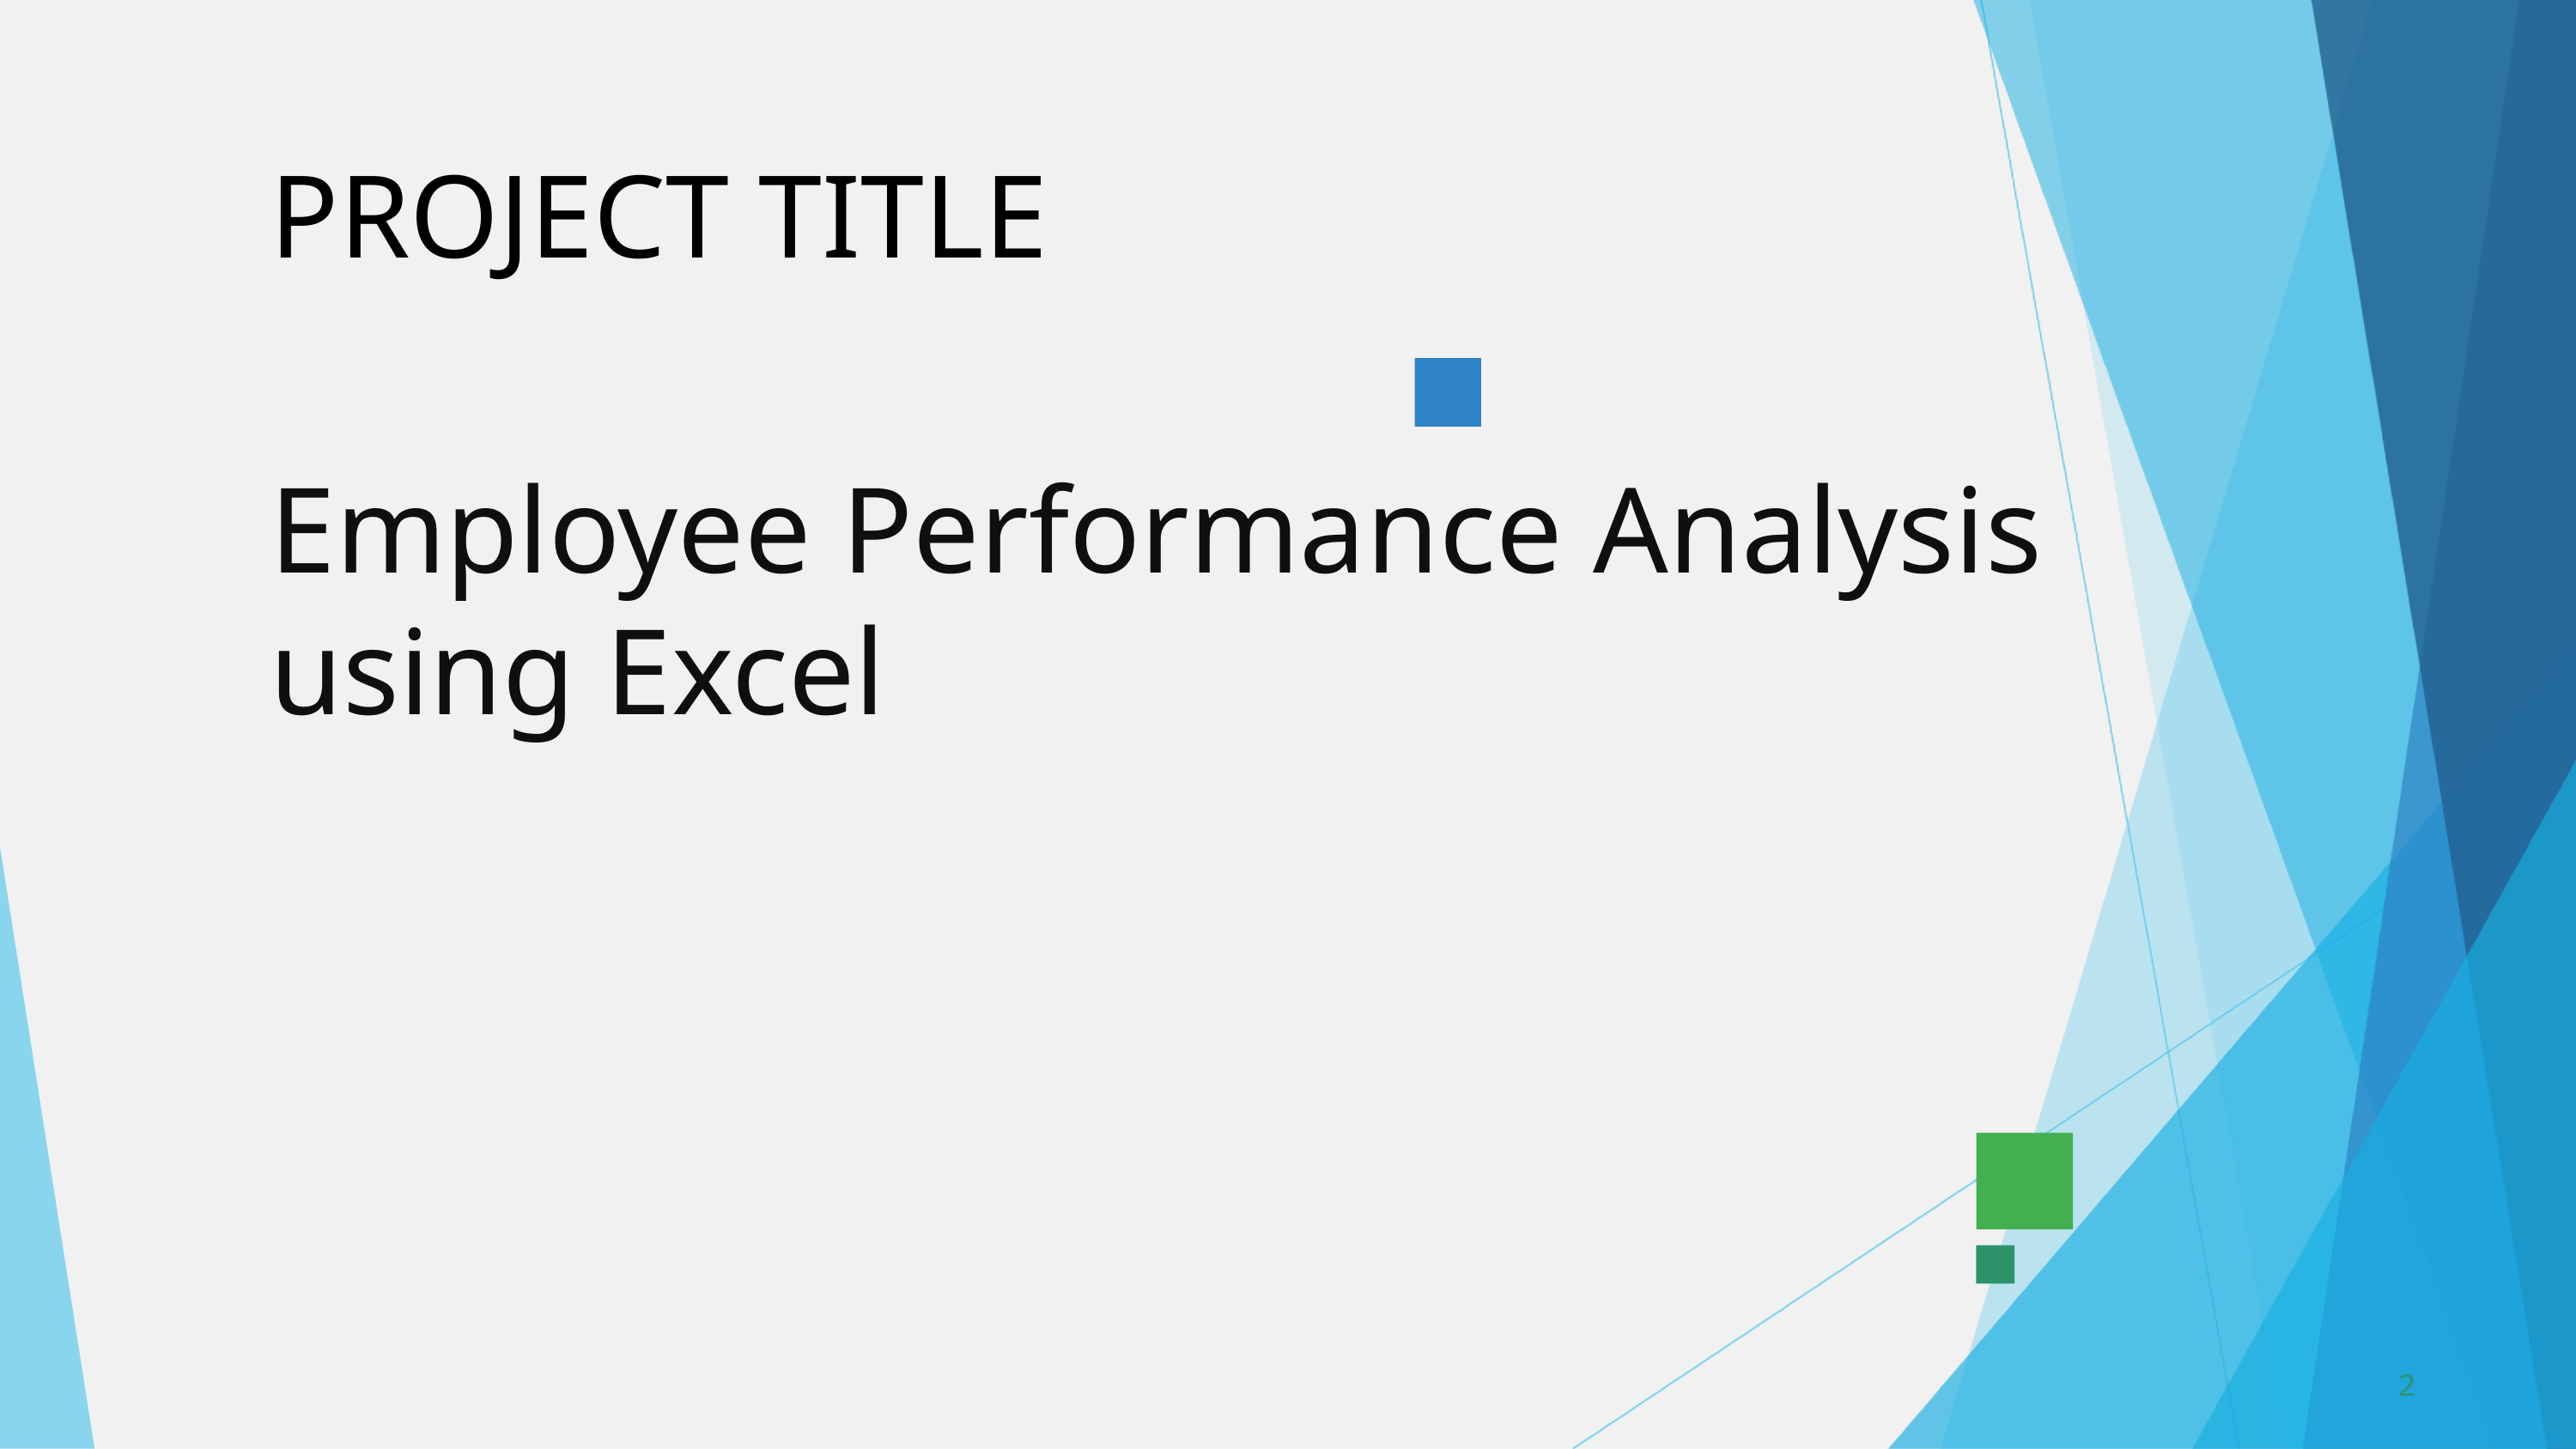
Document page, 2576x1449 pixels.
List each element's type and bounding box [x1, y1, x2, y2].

text_box [0, 846, 95, 1449]
text_box [1976, 1245, 2015, 1284]
text_box [1414, 357, 1482, 427]
text_box [1976, 1132, 2074, 1230]
text_box [0, 0, 2576, 1449]
